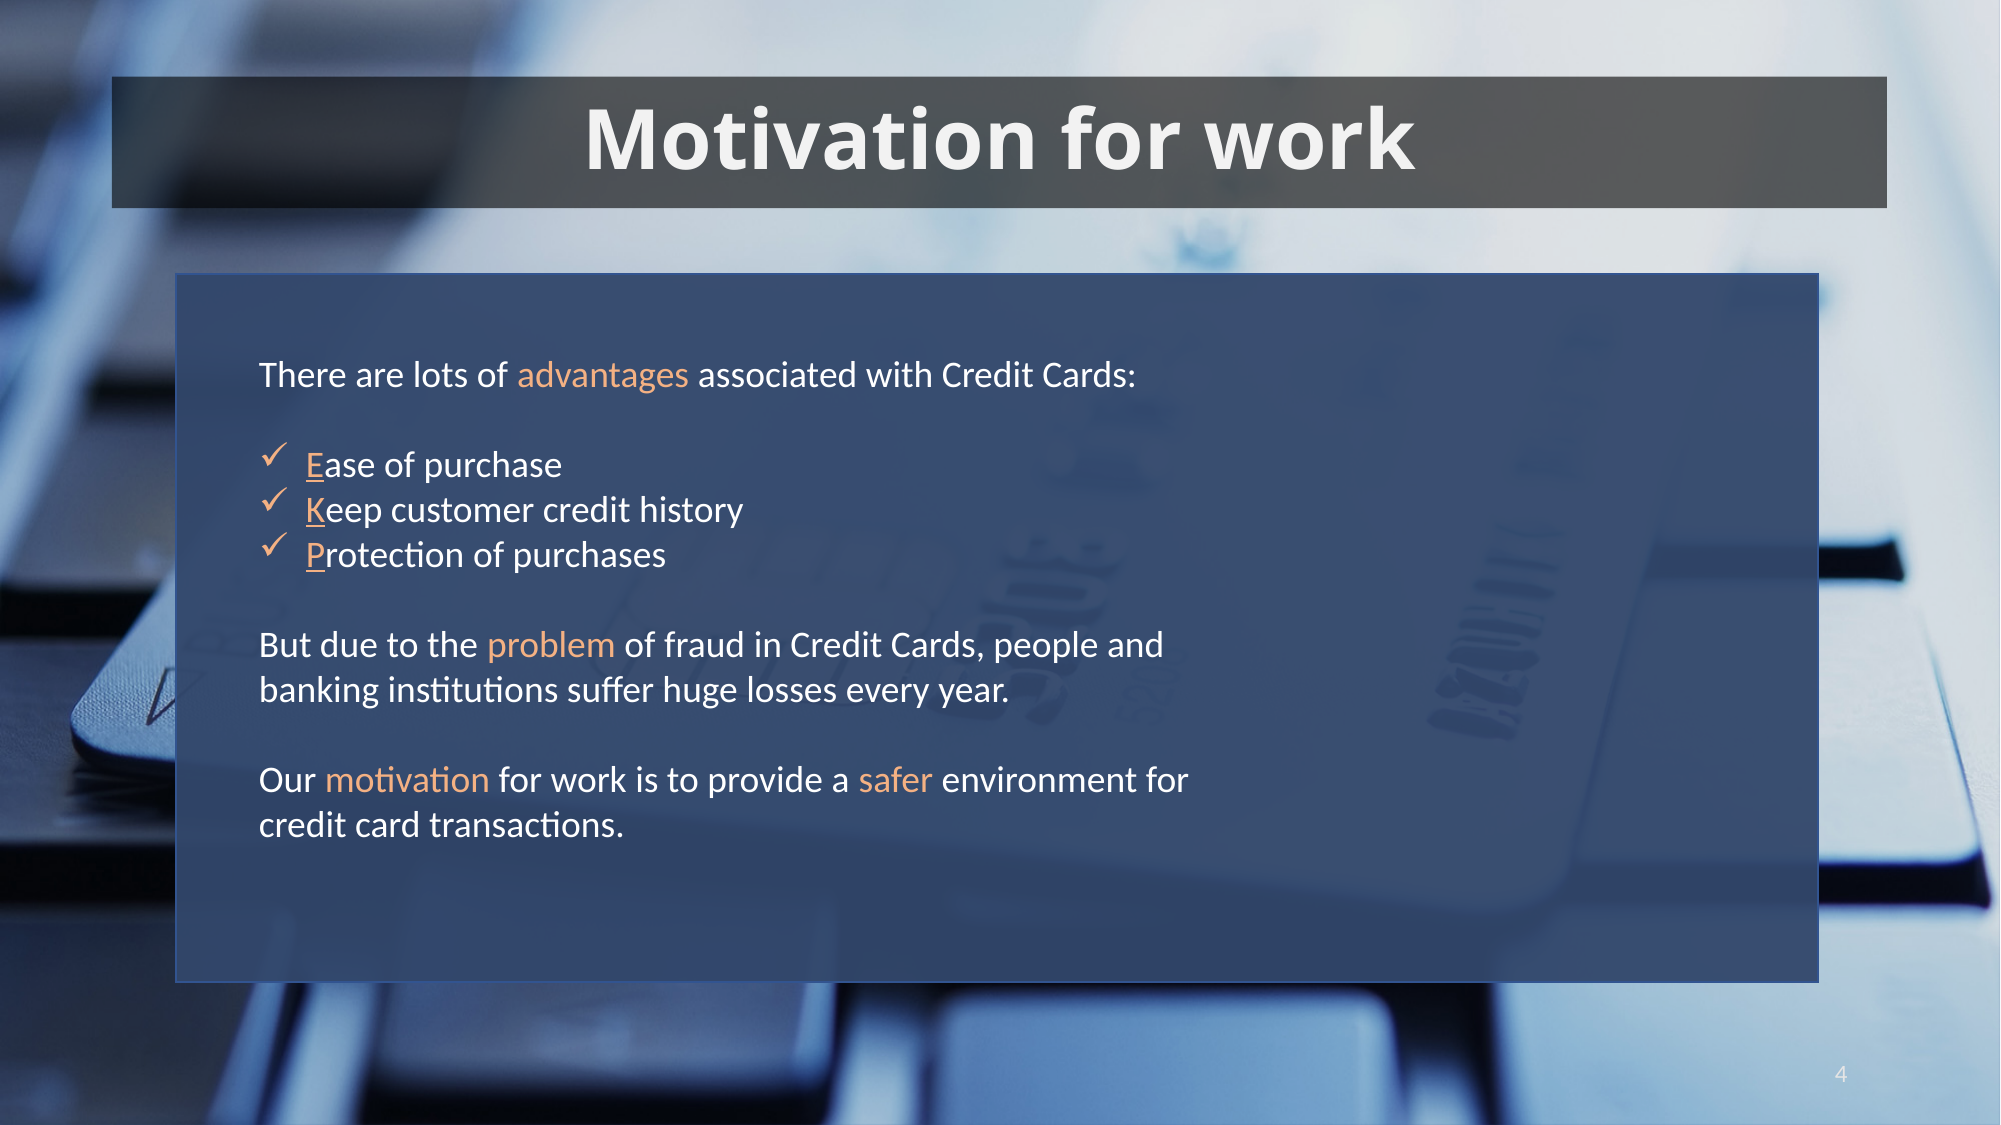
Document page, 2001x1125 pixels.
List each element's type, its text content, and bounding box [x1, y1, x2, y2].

slide_number 4 [1412, 1042, 1863, 1103]
text_box Motivation for work [111, 76, 1887, 209]
text_box [175, 273, 1819, 983]
text_box There are lots of advantages associated with Credit Cards: Ease of purchase Keep customer credit history Protection of purchases But due to the problem of fraud in Credit Cards, people and banking institutions suffer huge losses every year. Our motivation for work is to provide a safer environment for credit card transactions. [244, 342, 1280, 852]
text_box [0, 553, 716, 1111]
text_box [0, 0, 2000, 1125]
